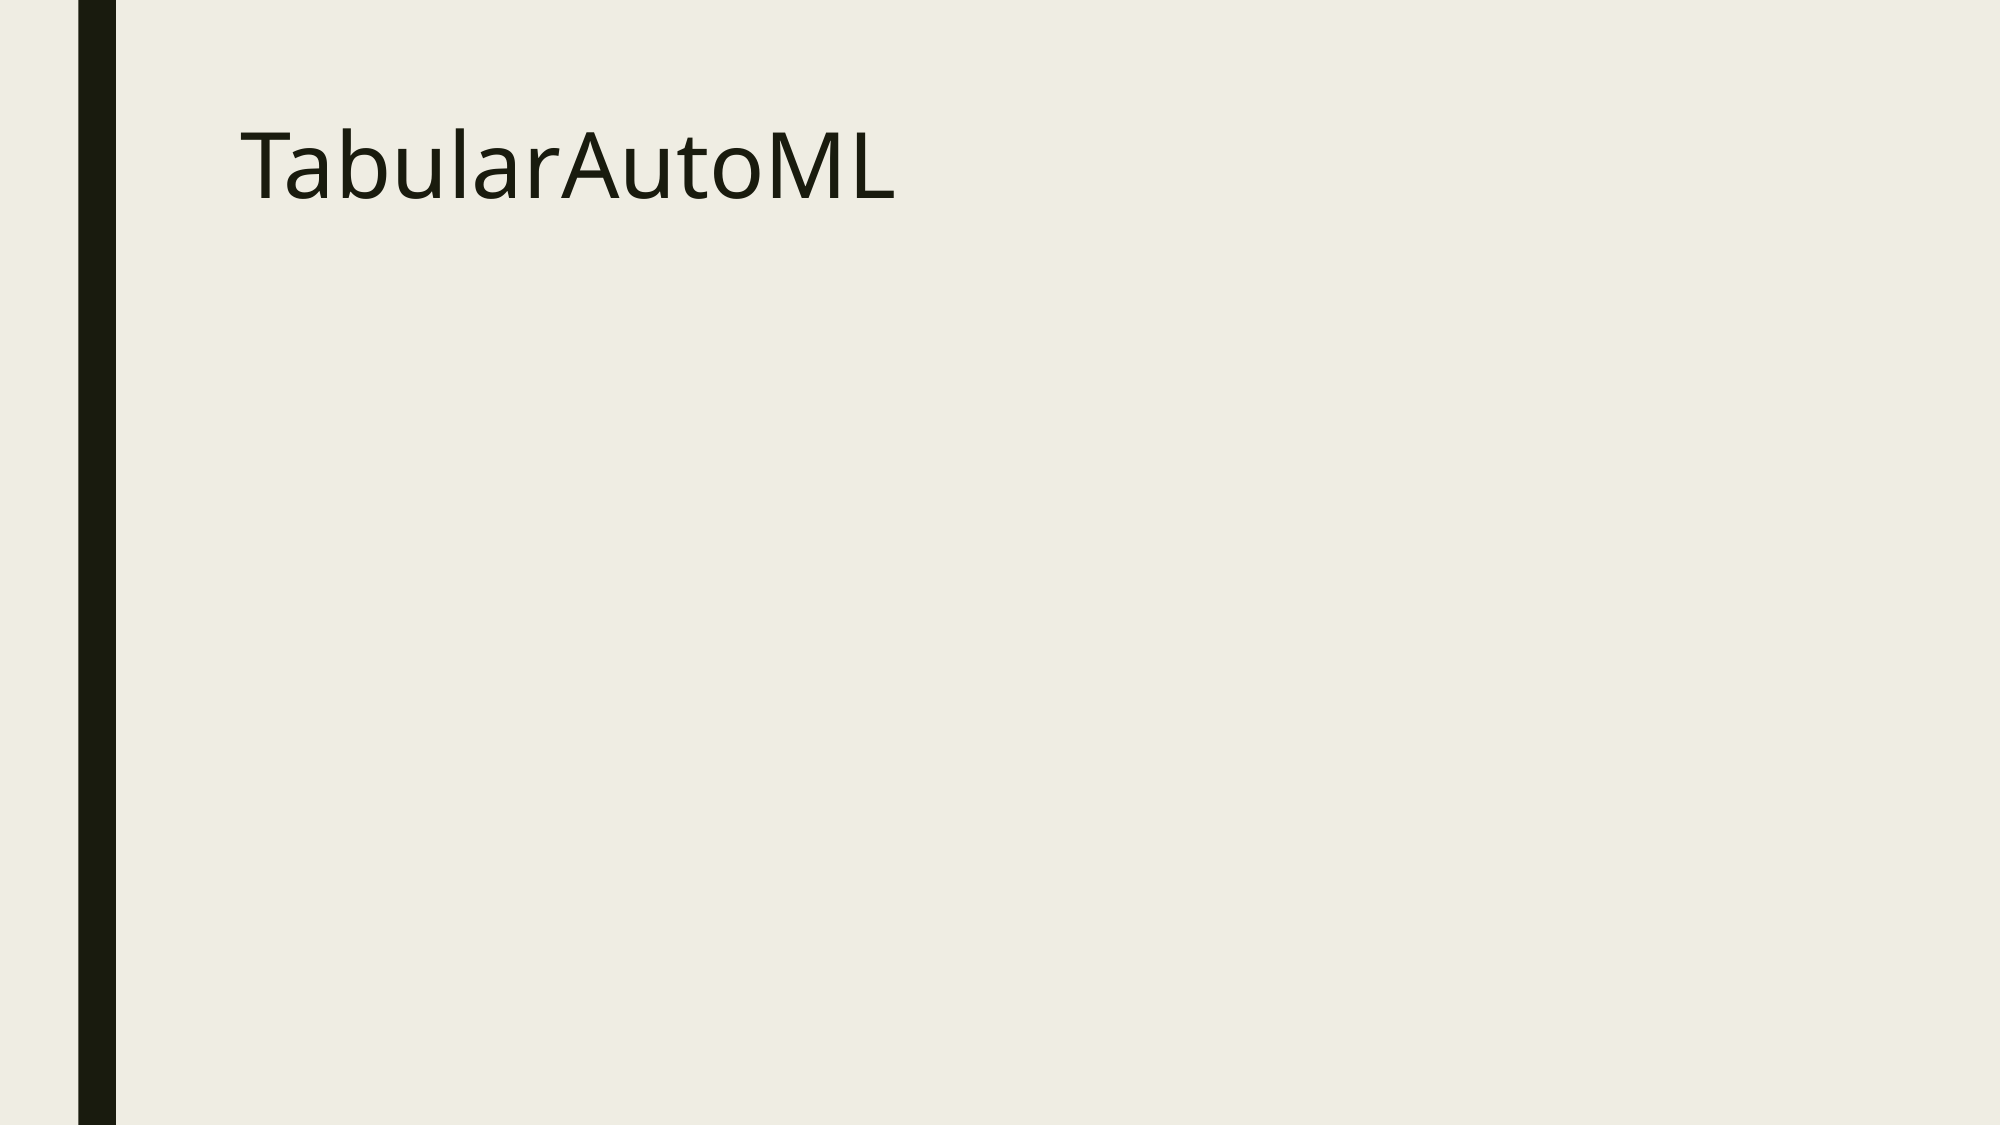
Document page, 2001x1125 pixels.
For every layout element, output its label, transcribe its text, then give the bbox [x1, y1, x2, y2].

title TabularAutoML [225, 112, 1800, 357]
